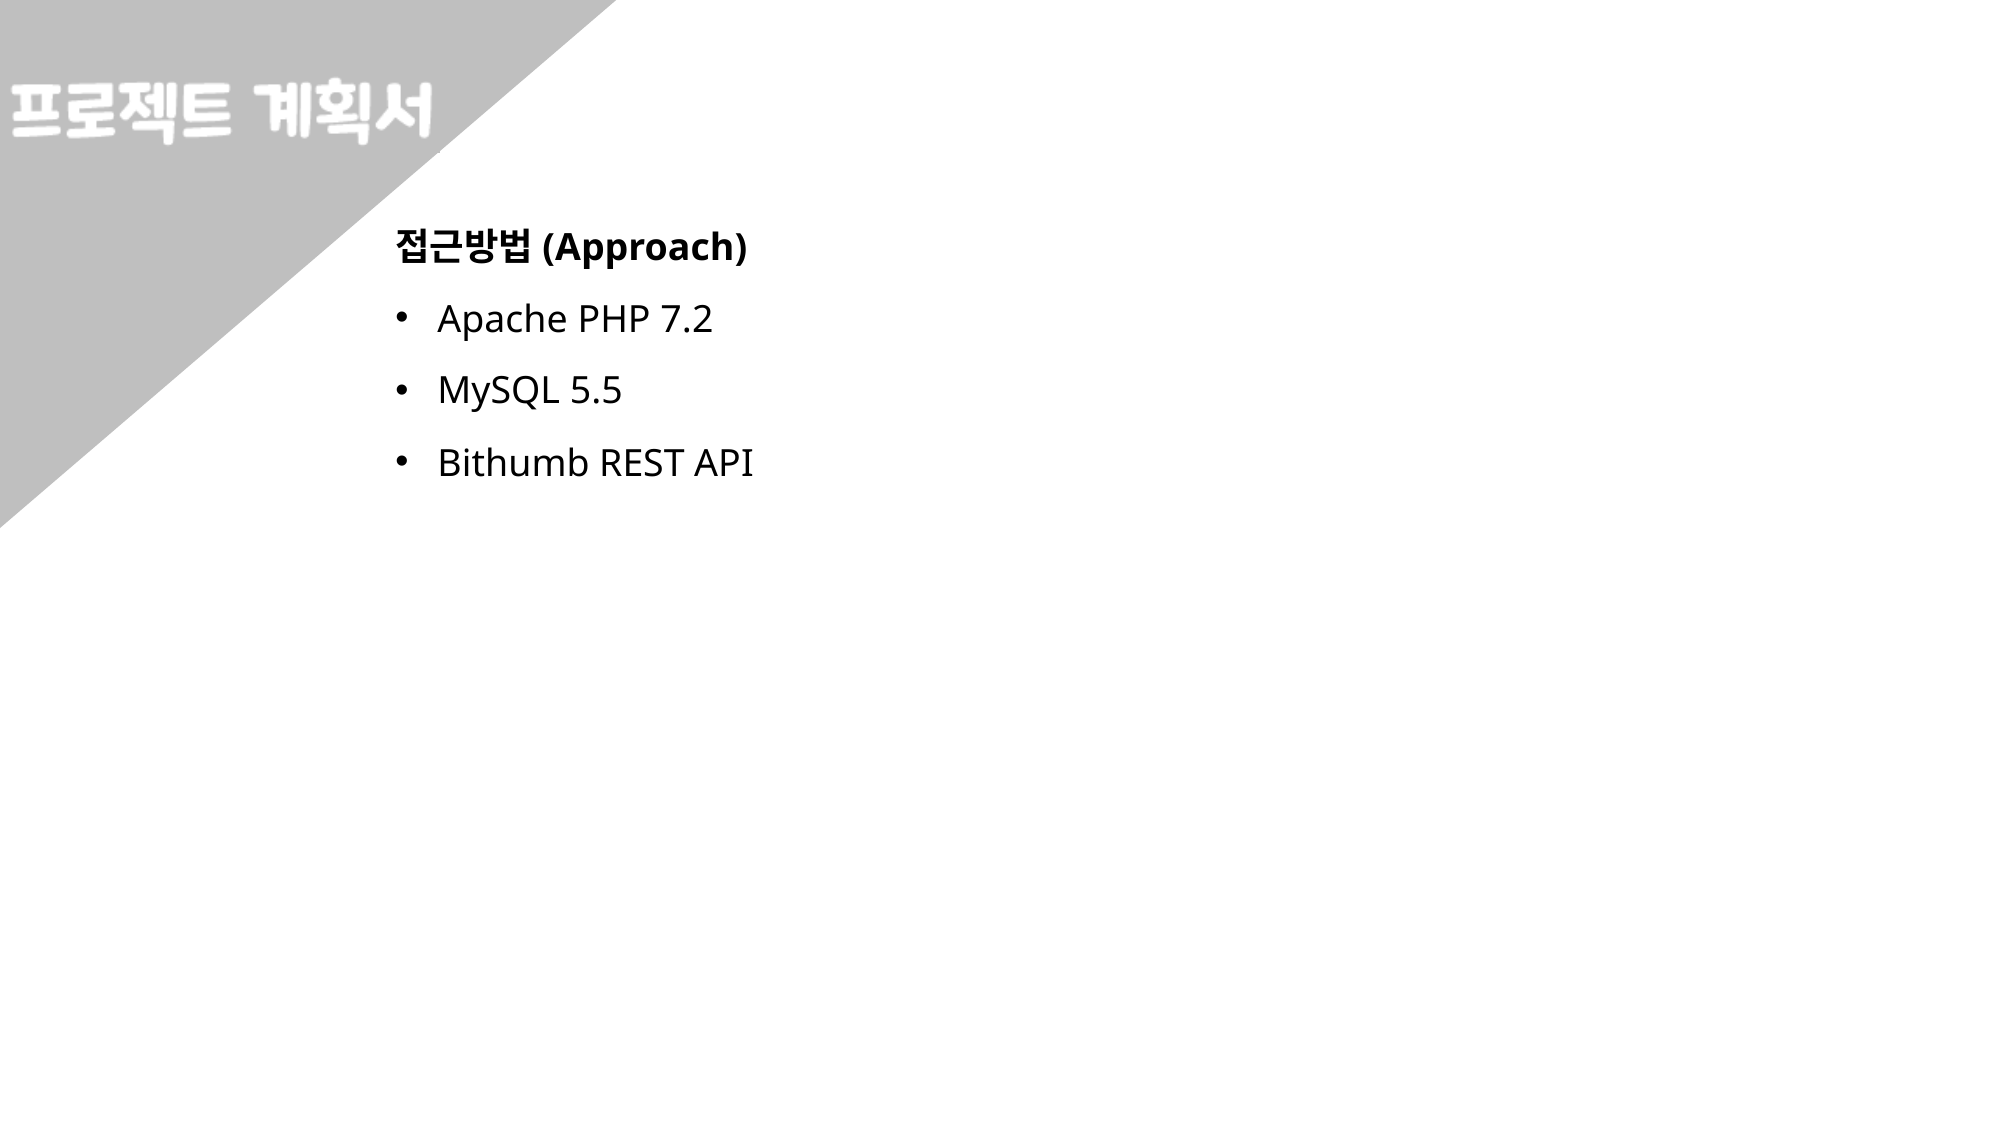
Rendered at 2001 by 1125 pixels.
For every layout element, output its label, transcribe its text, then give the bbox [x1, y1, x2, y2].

picture [0, 64, 440, 153]
text_box [0, 0, 618, 530]
text_box 접근방법(Approach) Apache PHP 7.2 MySQL 5.5 Bithumb REST API [380, 188, 1620, 491]
